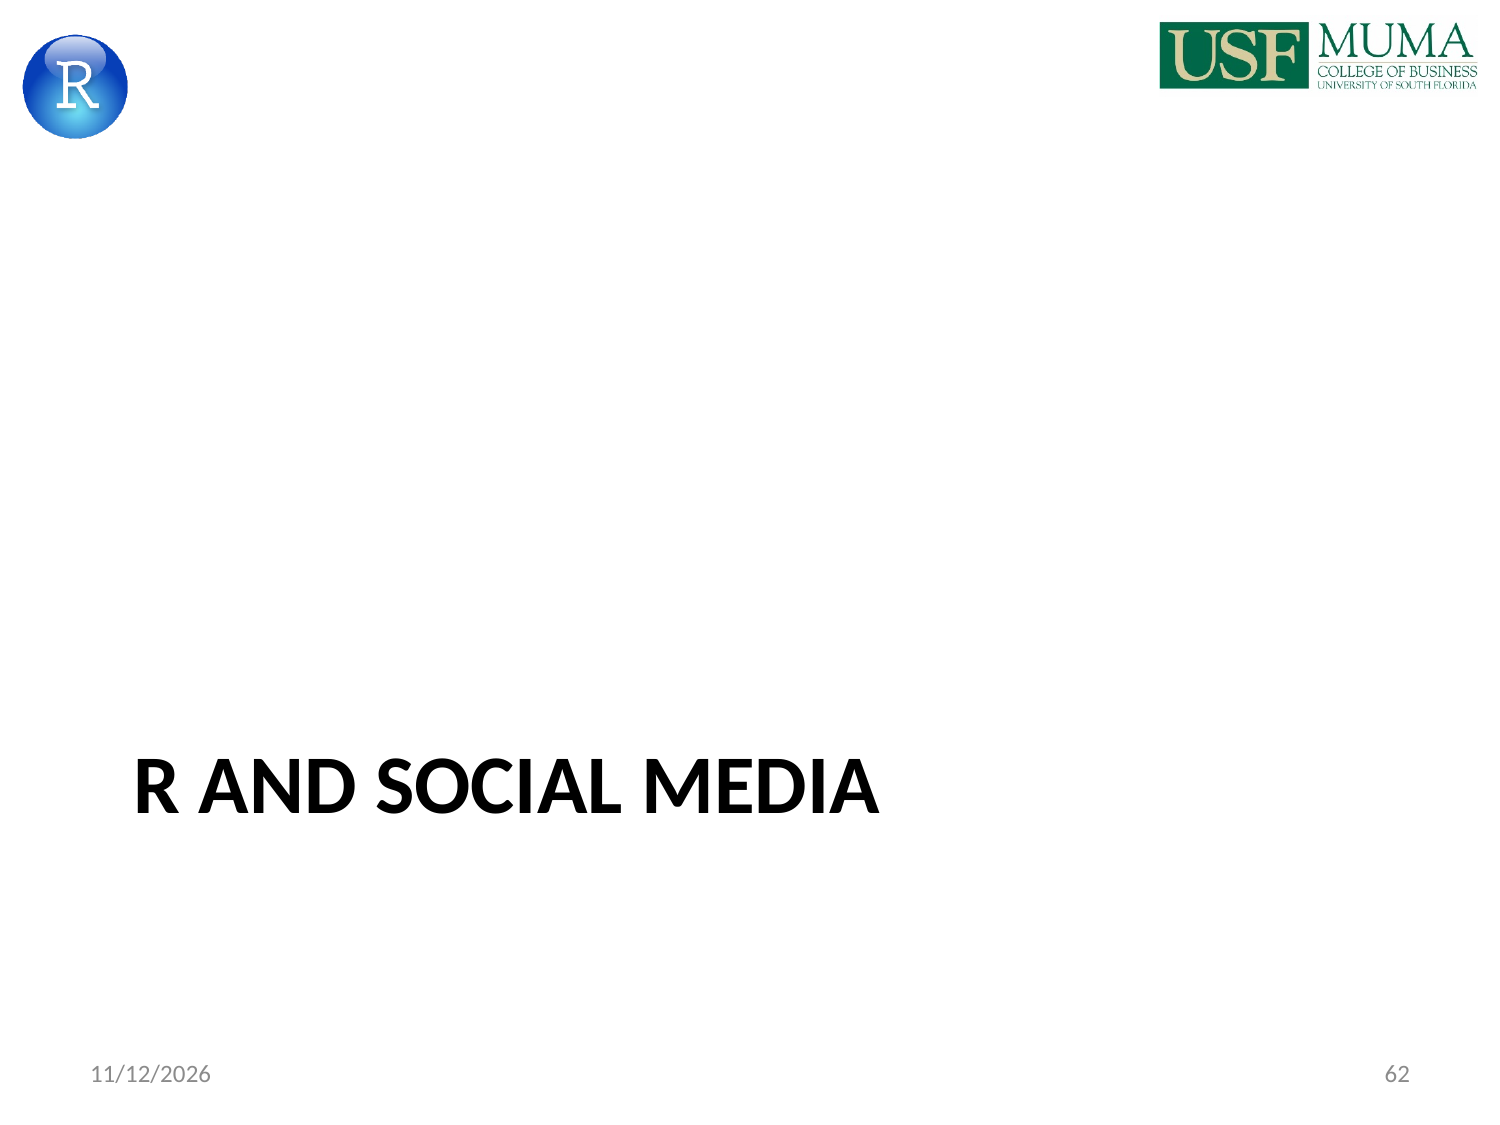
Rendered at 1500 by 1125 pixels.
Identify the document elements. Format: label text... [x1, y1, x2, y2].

title R and Social Media [118, 722, 1394, 947]
slide_number 62 [1074, 1042, 1425, 1103]
picture [22, 34, 128, 139]
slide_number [75, 1042, 425, 1103]
picture [1159, 15, 1478, 97]
